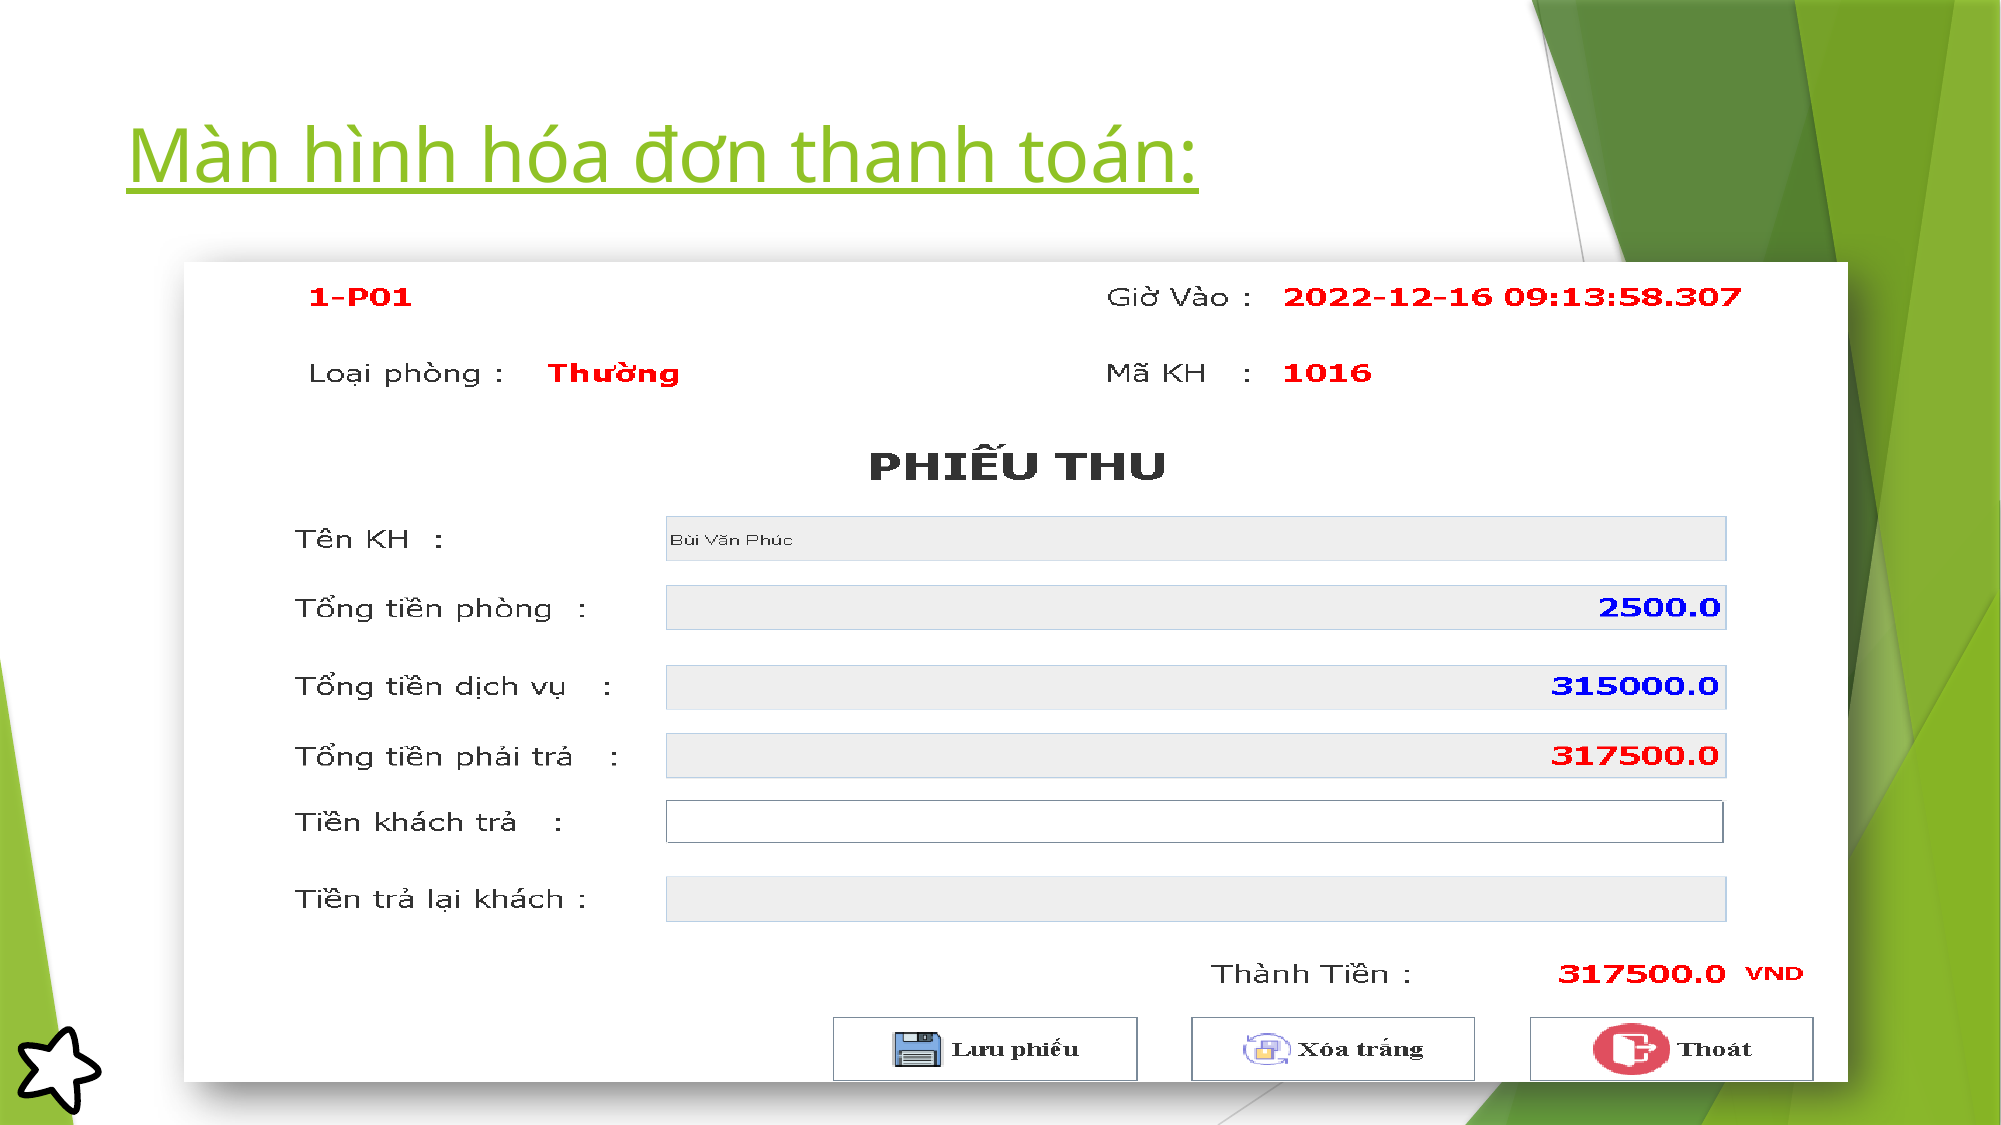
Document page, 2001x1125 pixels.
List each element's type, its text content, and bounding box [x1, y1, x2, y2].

title Màn hình hóa đơn thanh toán: [111, 99, 1522, 317]
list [184, 261, 1848, 1083]
text_box [20, 1029, 99, 1112]
